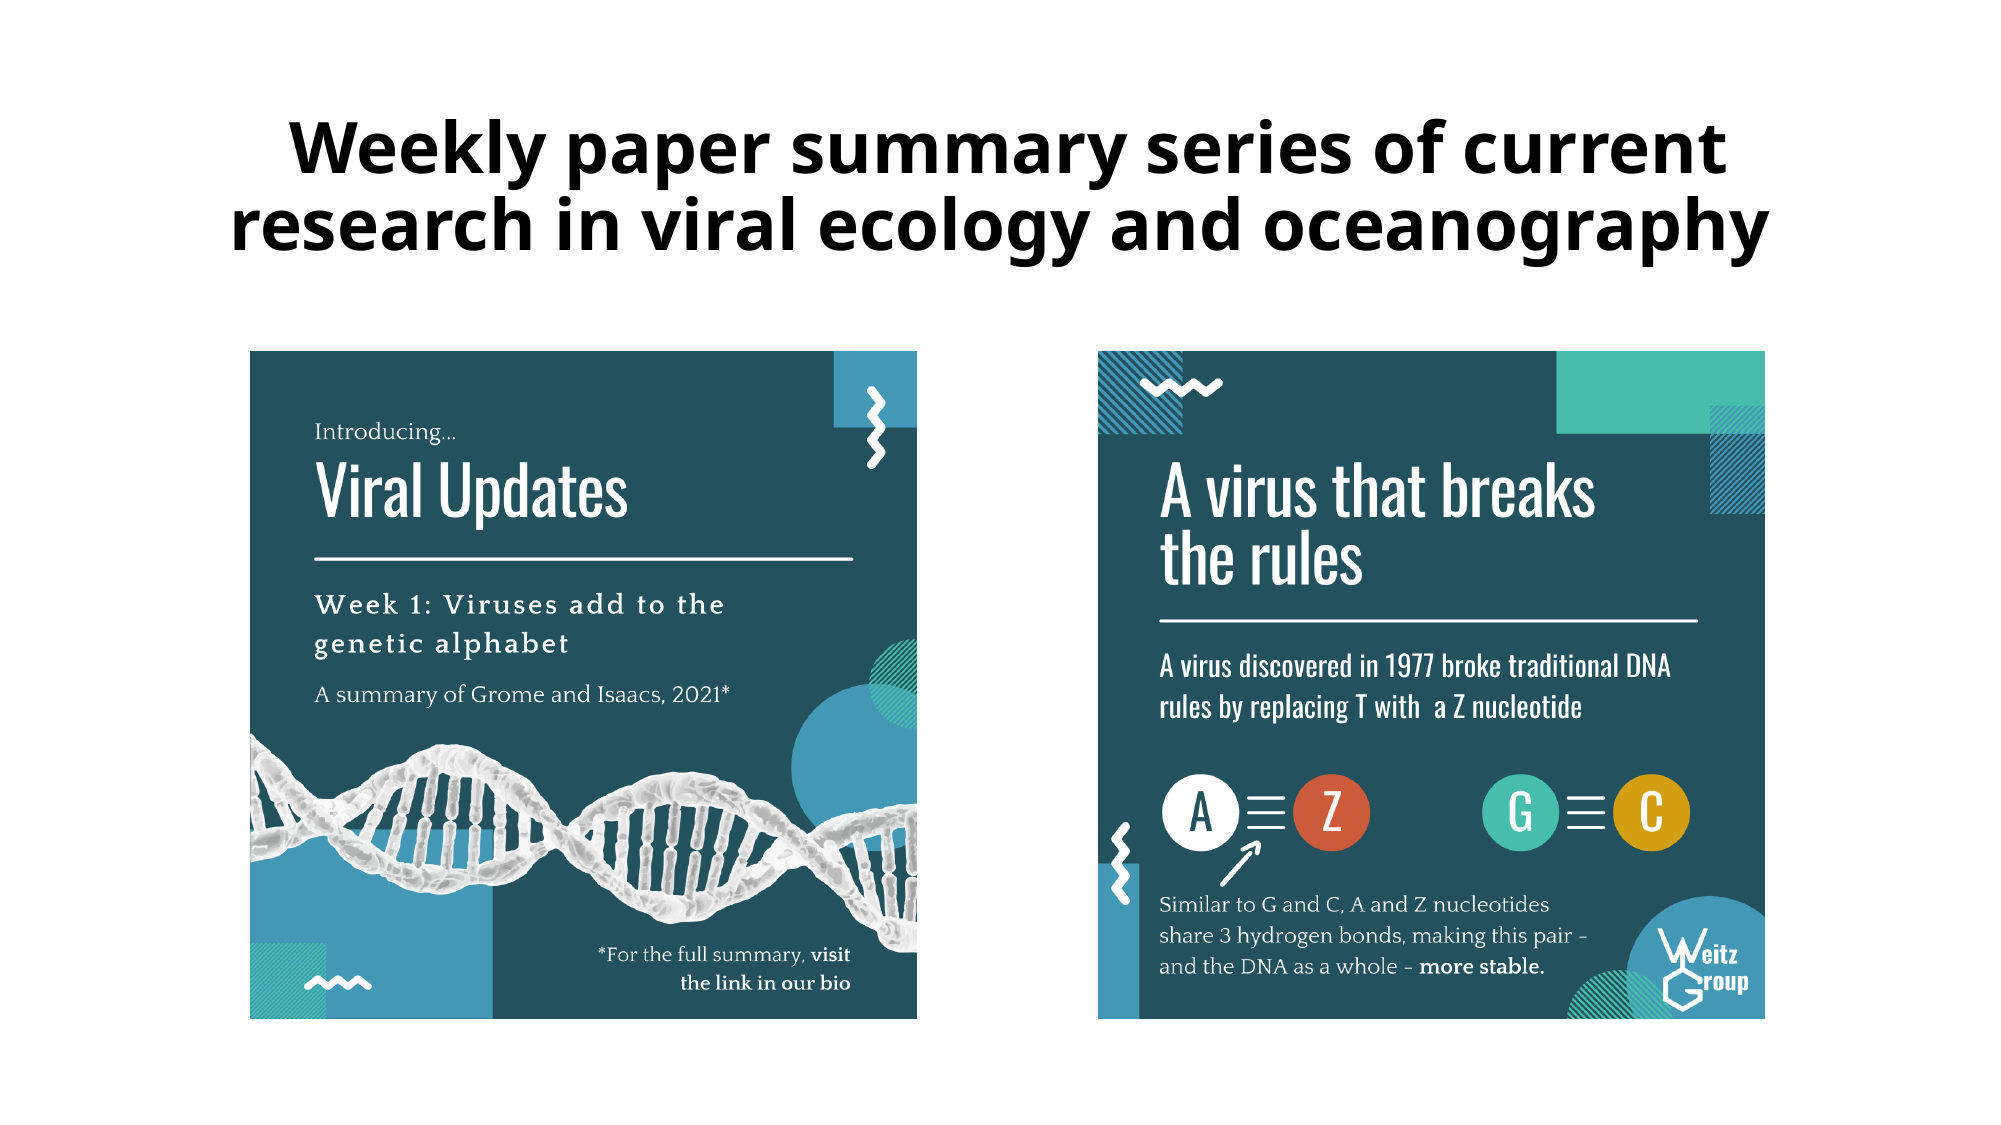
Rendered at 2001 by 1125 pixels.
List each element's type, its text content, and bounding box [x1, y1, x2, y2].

picture [250, 351, 917, 1019]
title Weekly paper summary series of current research in viral ecology and oceanography [137, 80, 1863, 298]
picture [1098, 351, 1765, 1019]
